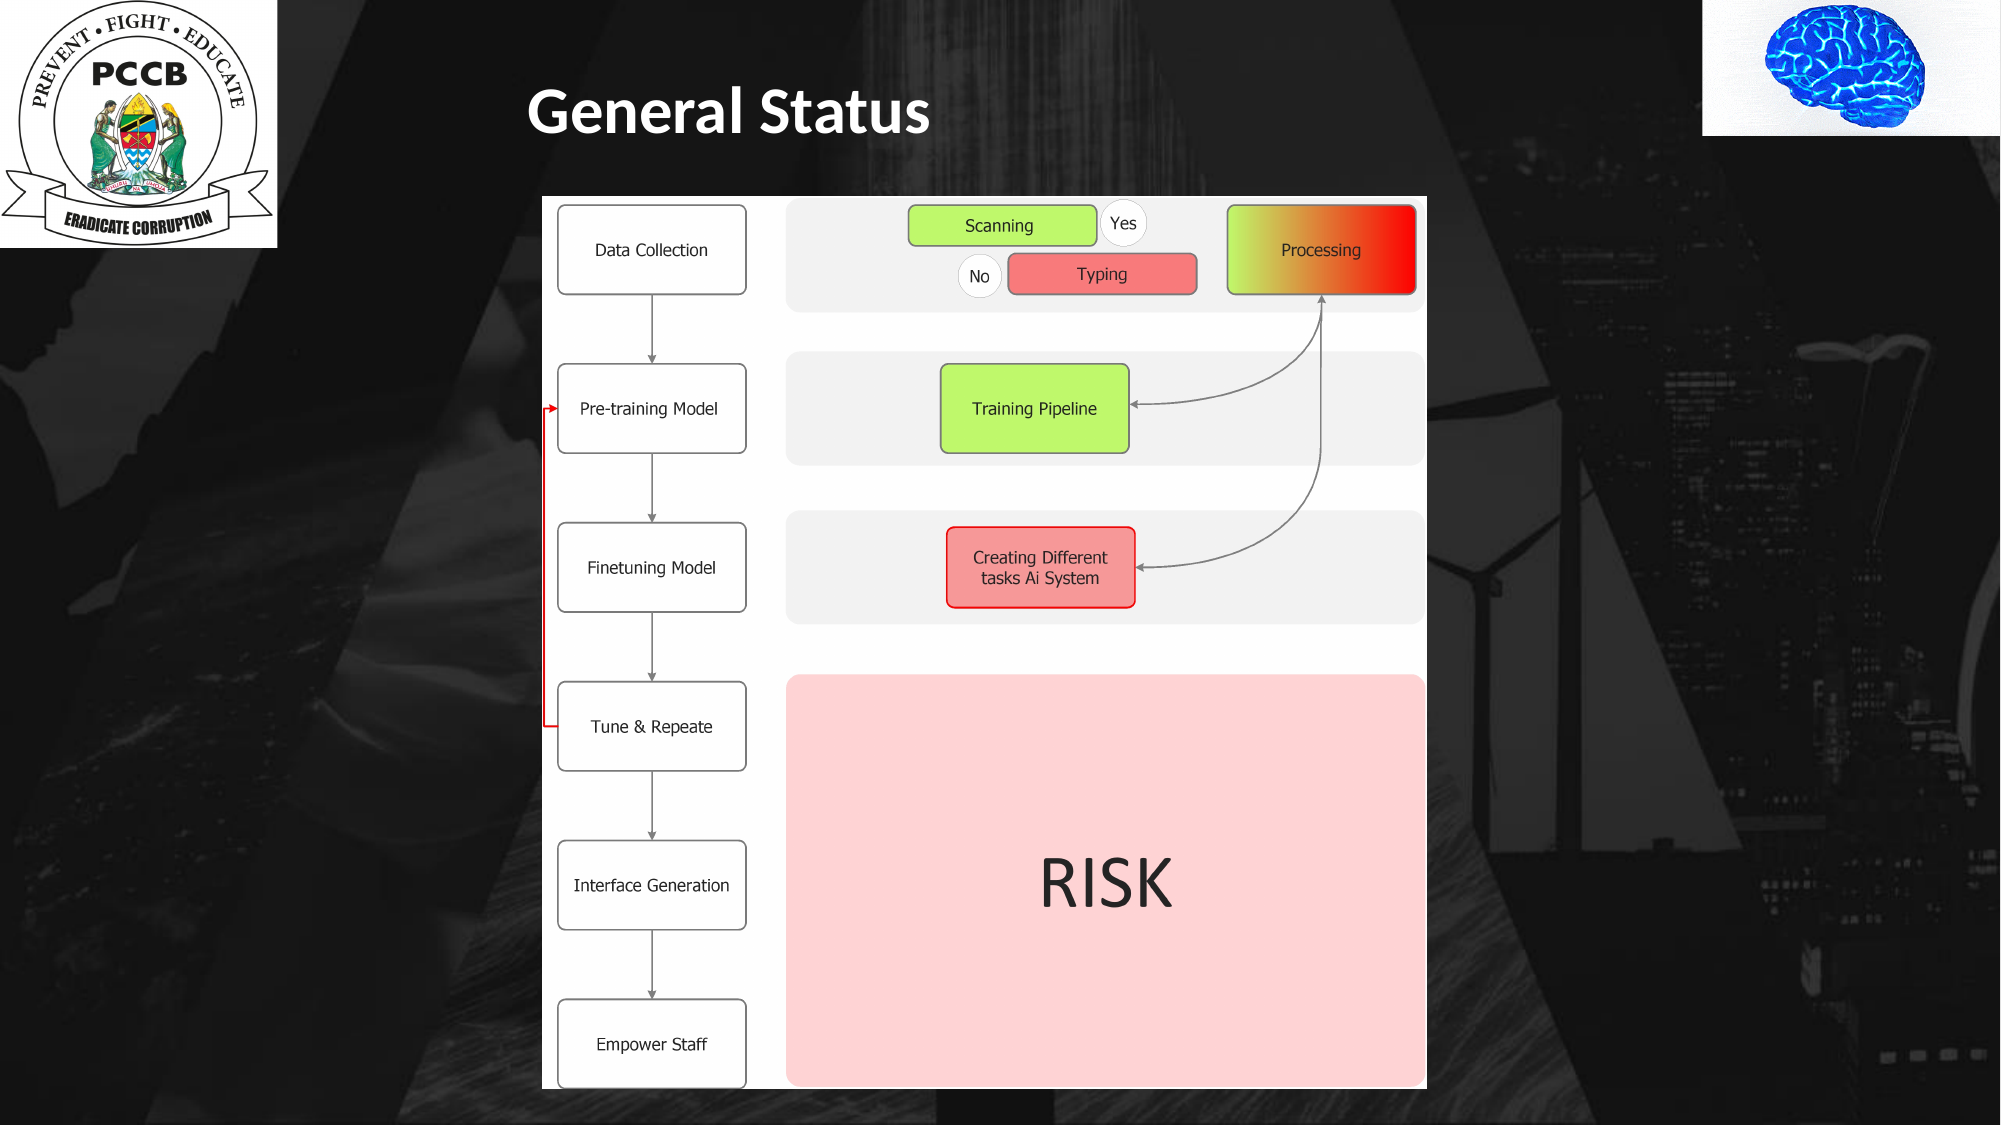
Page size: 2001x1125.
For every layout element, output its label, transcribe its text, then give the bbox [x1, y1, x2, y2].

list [541, 196, 1427, 1089]
picture [0, 0, 2001, 1125]
title General Status [512, 3, 1838, 221]
